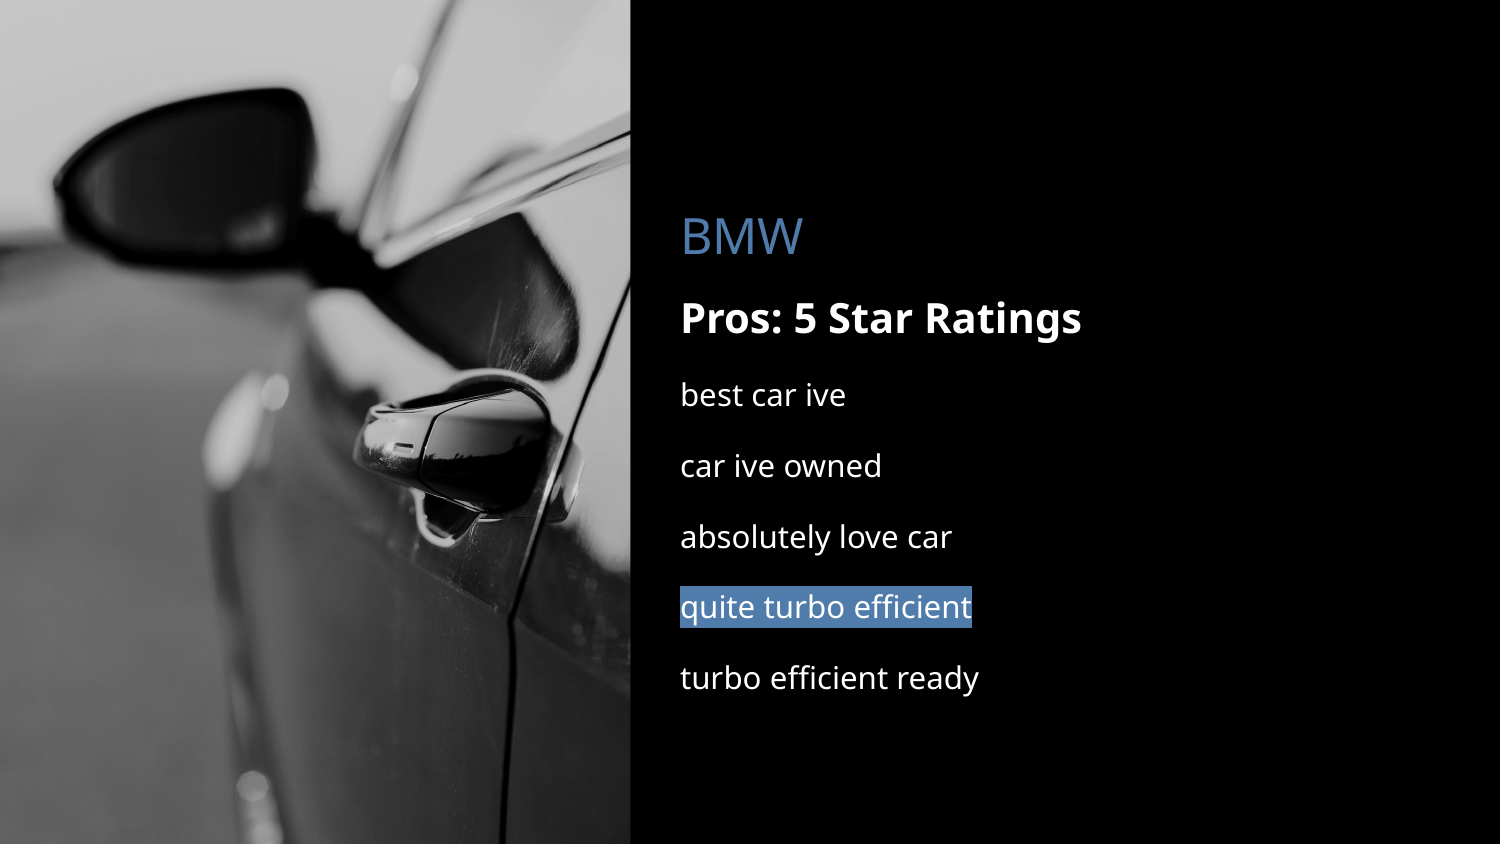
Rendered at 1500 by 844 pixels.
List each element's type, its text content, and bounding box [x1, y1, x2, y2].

picture [0, 0, 631, 844]
list Pros: 5 Star Ratings best car ive car ive owned absolutely love car quite turbo efficient turbo efficient ready [665, 277, 1439, 567]
title BMW [665, 196, 1126, 277]
